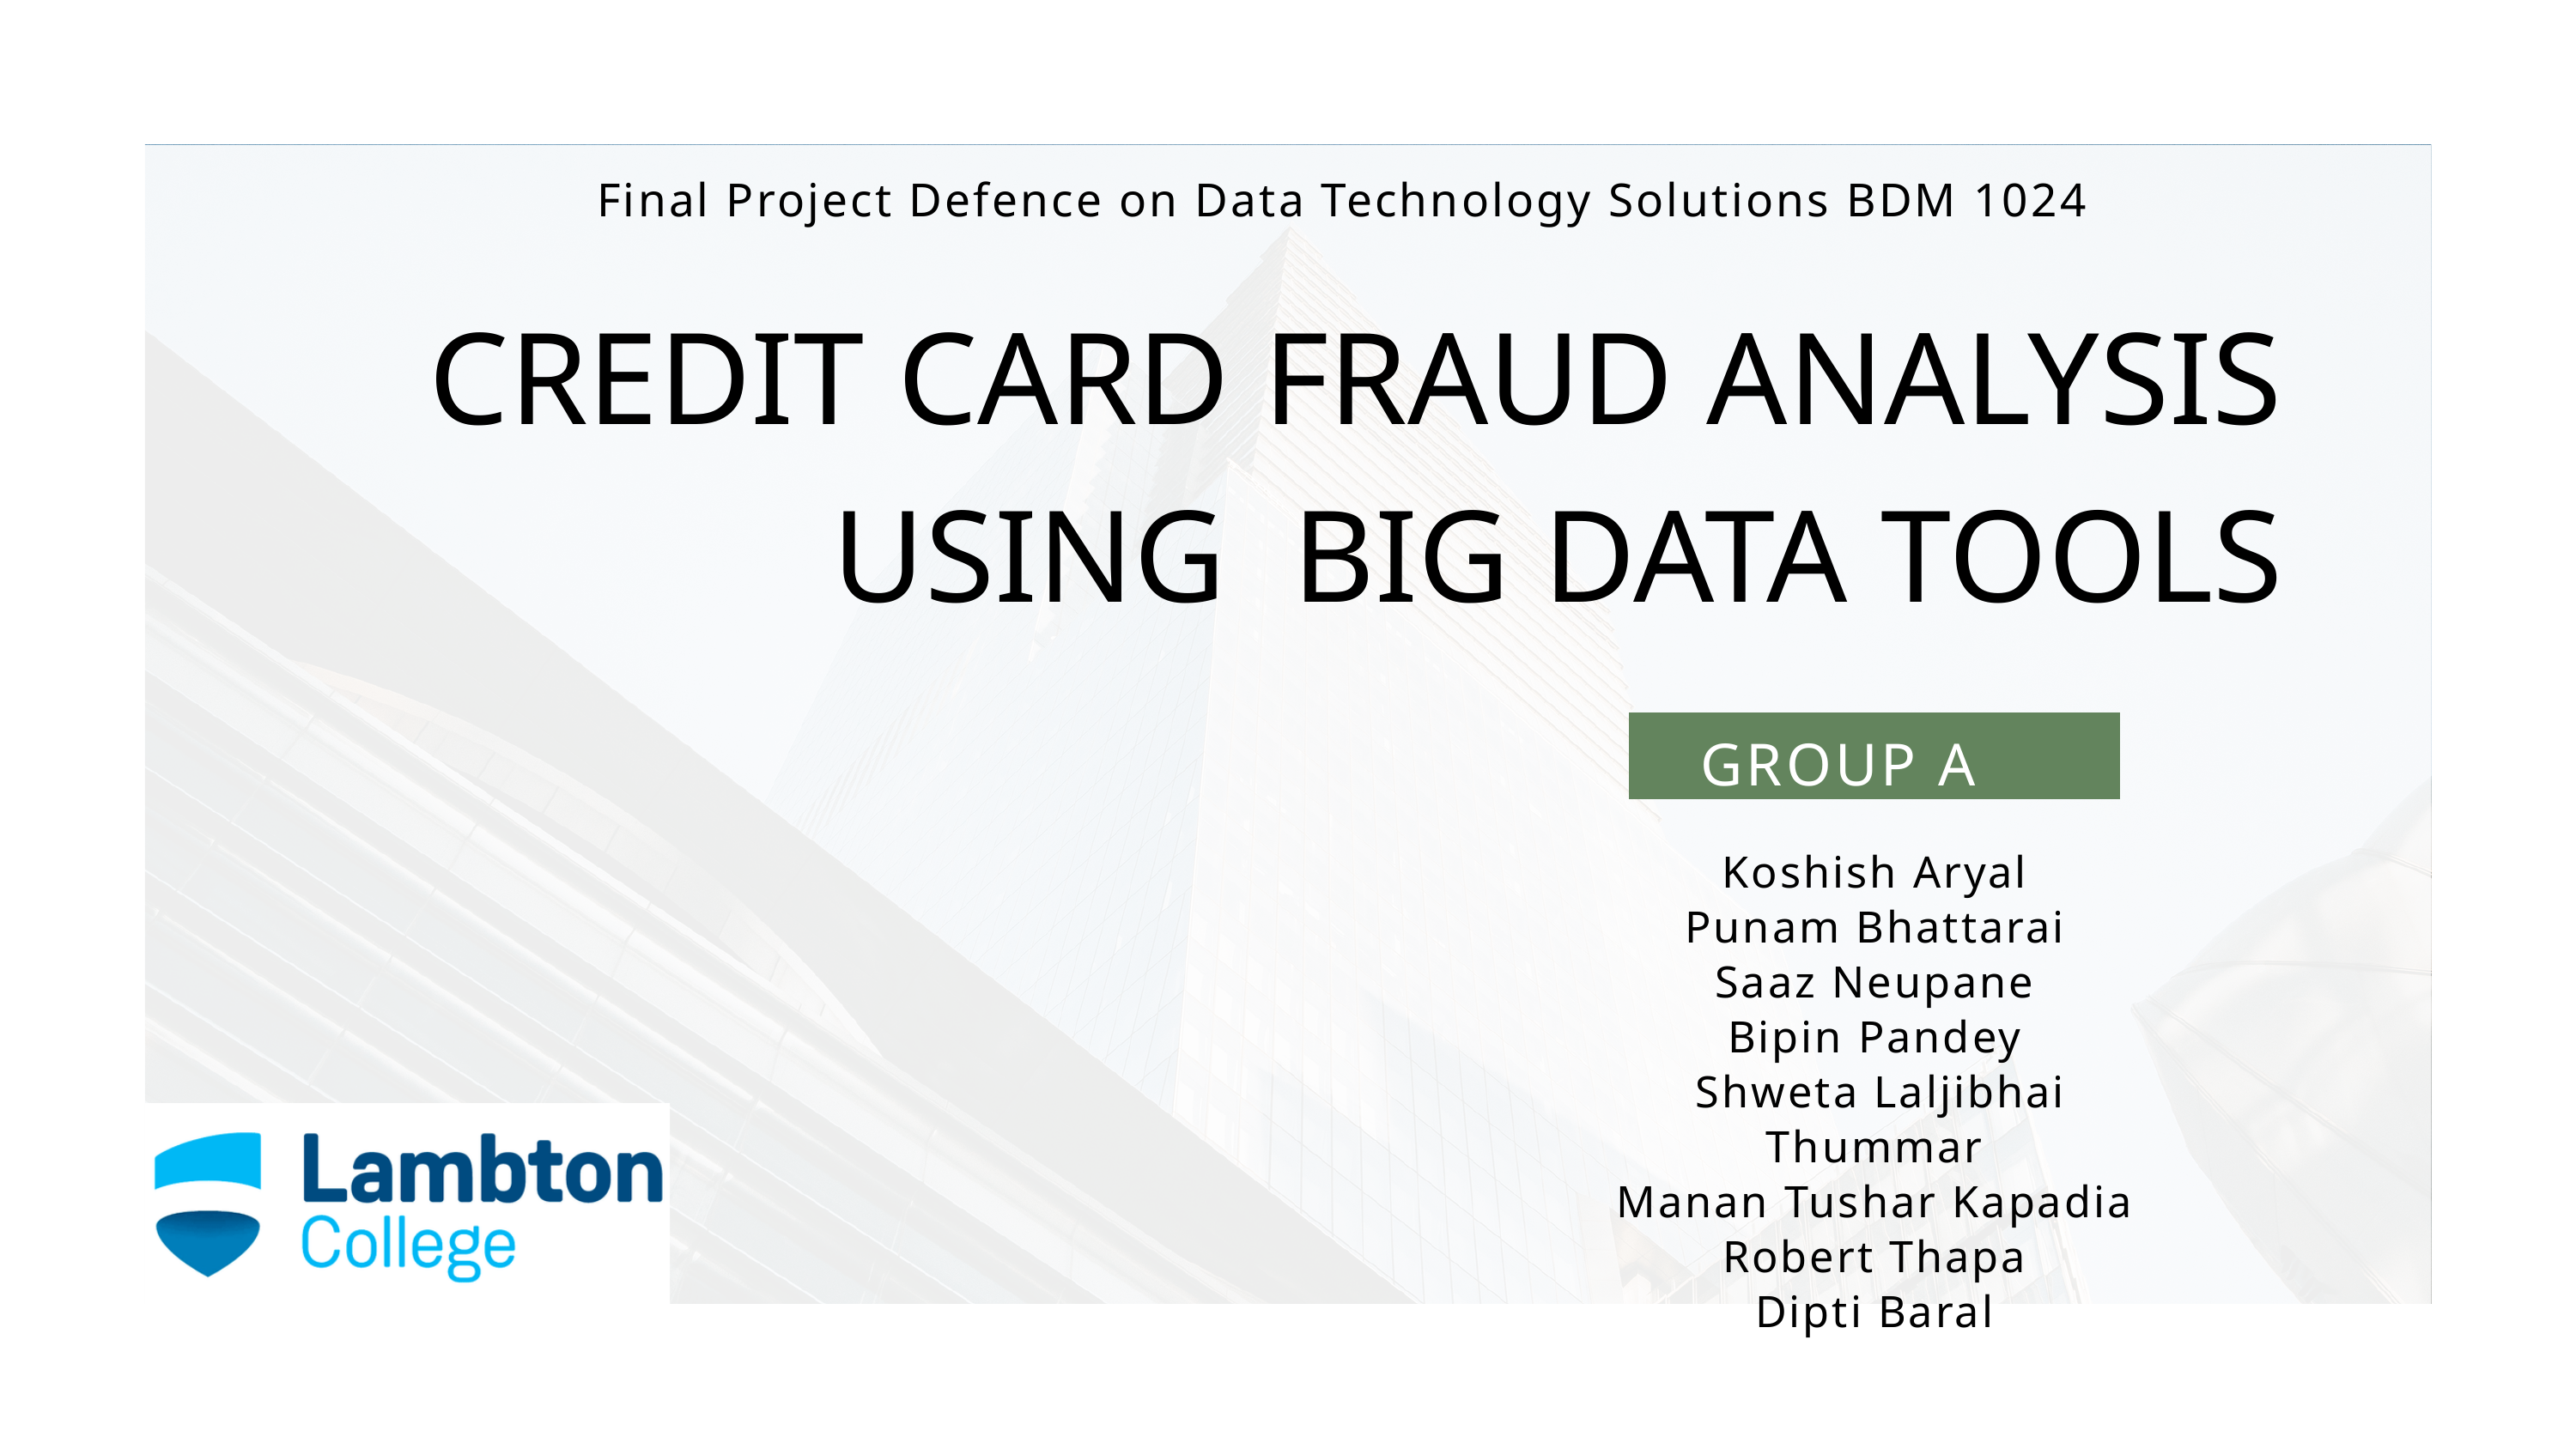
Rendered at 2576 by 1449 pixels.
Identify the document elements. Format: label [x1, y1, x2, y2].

text_box [67, 144, 2432, 1449]
text_box [1628, 712, 2121, 799]
